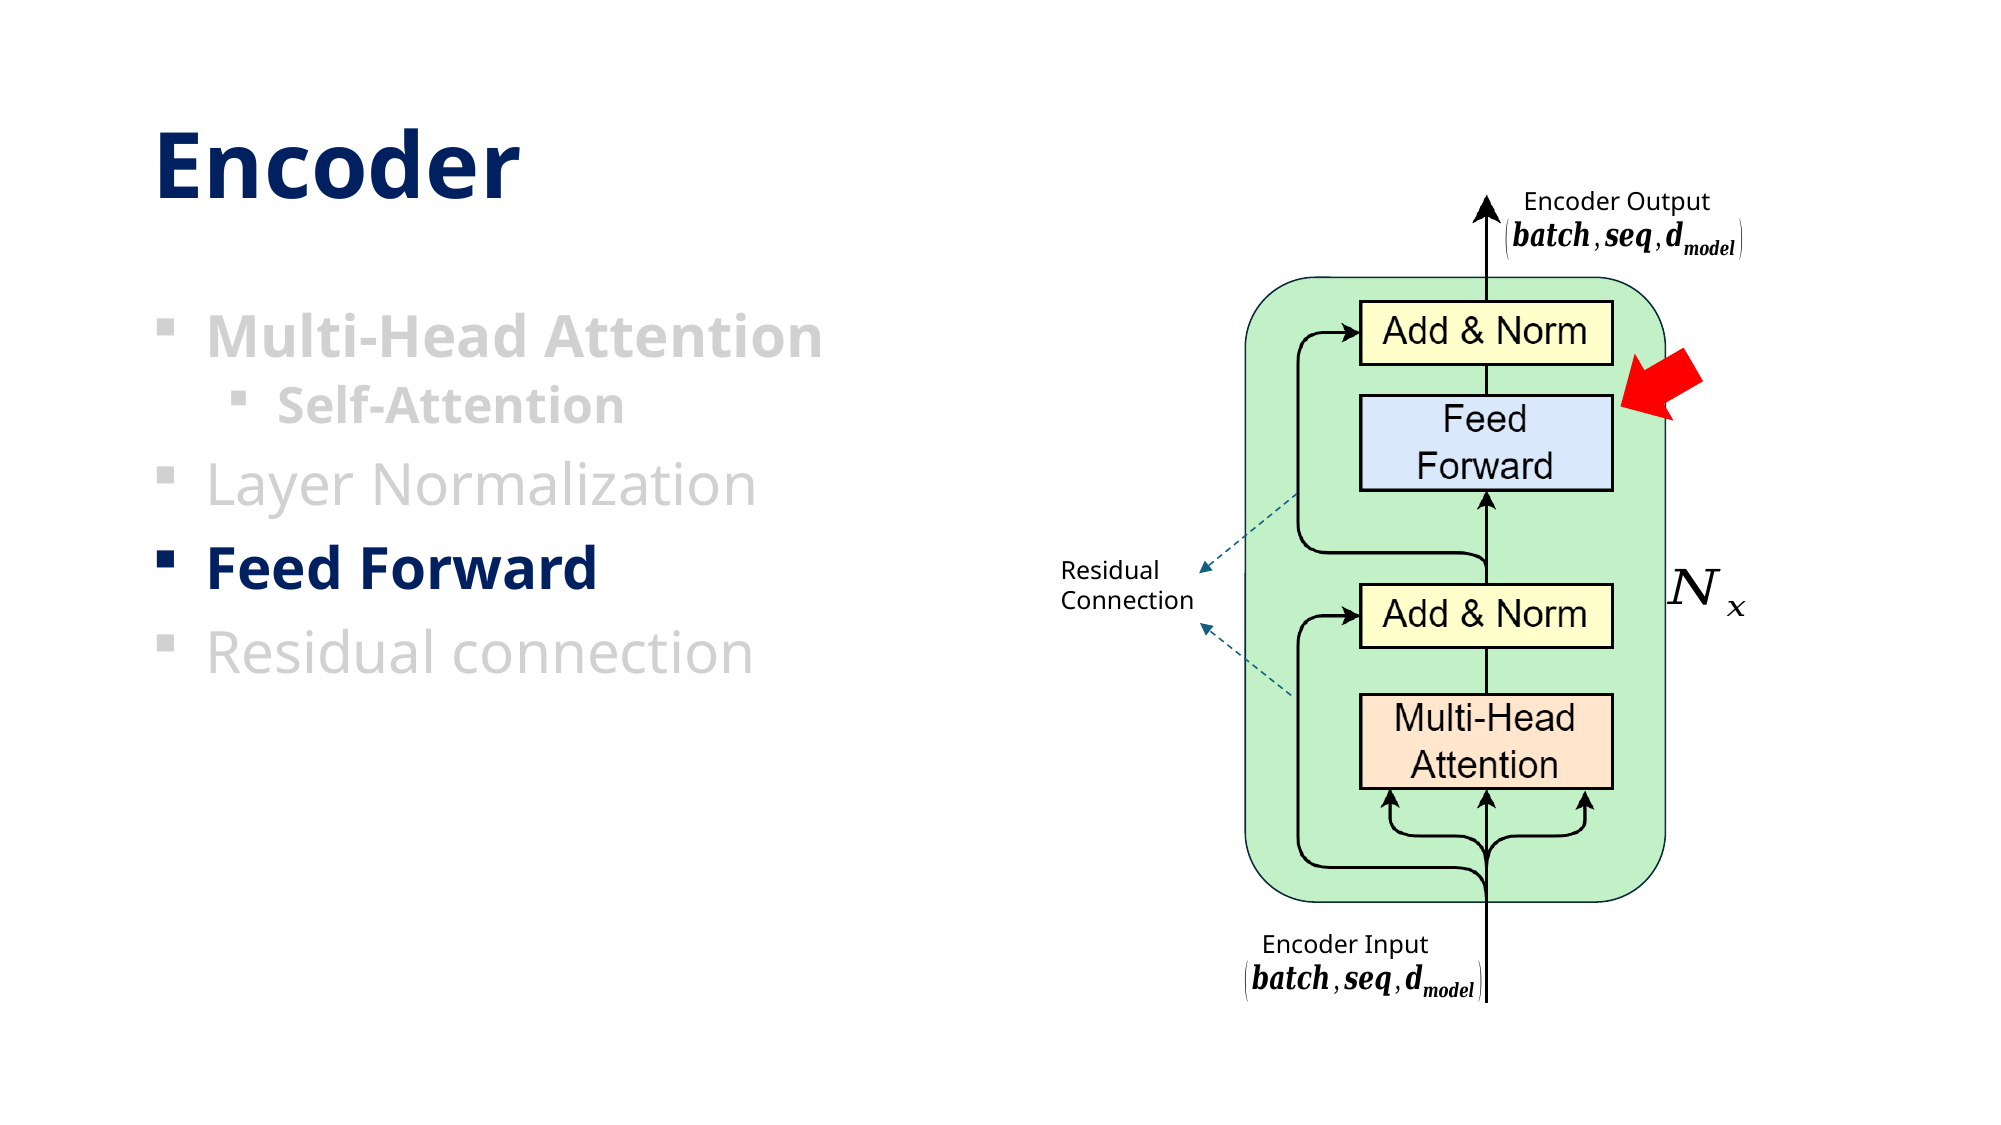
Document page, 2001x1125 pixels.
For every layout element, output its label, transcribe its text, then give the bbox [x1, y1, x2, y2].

picture [1251, 139, 1646, 1051]
text_box [1646, 416, 1667, 883]
text_box [1646, 296, 1667, 366]
text_box [1243, 696, 1251, 864]
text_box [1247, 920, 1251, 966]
list Multi-Head Attention Self-Attention Layer Normalization Feed Forward Residual connection [137, 299, 988, 1014]
text_box Residual Connection [1045, 547, 1244, 622]
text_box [1198, 493, 1298, 574]
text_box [1199, 622, 1292, 696]
title Encoder [137, 59, 1863, 278]
text_box [1243, 315, 1251, 493]
text_box [1646, 345, 1706, 424]
text_box Encoder Output [1646, 178, 1726, 223]
text_box [1244, 574, 1251, 622]
